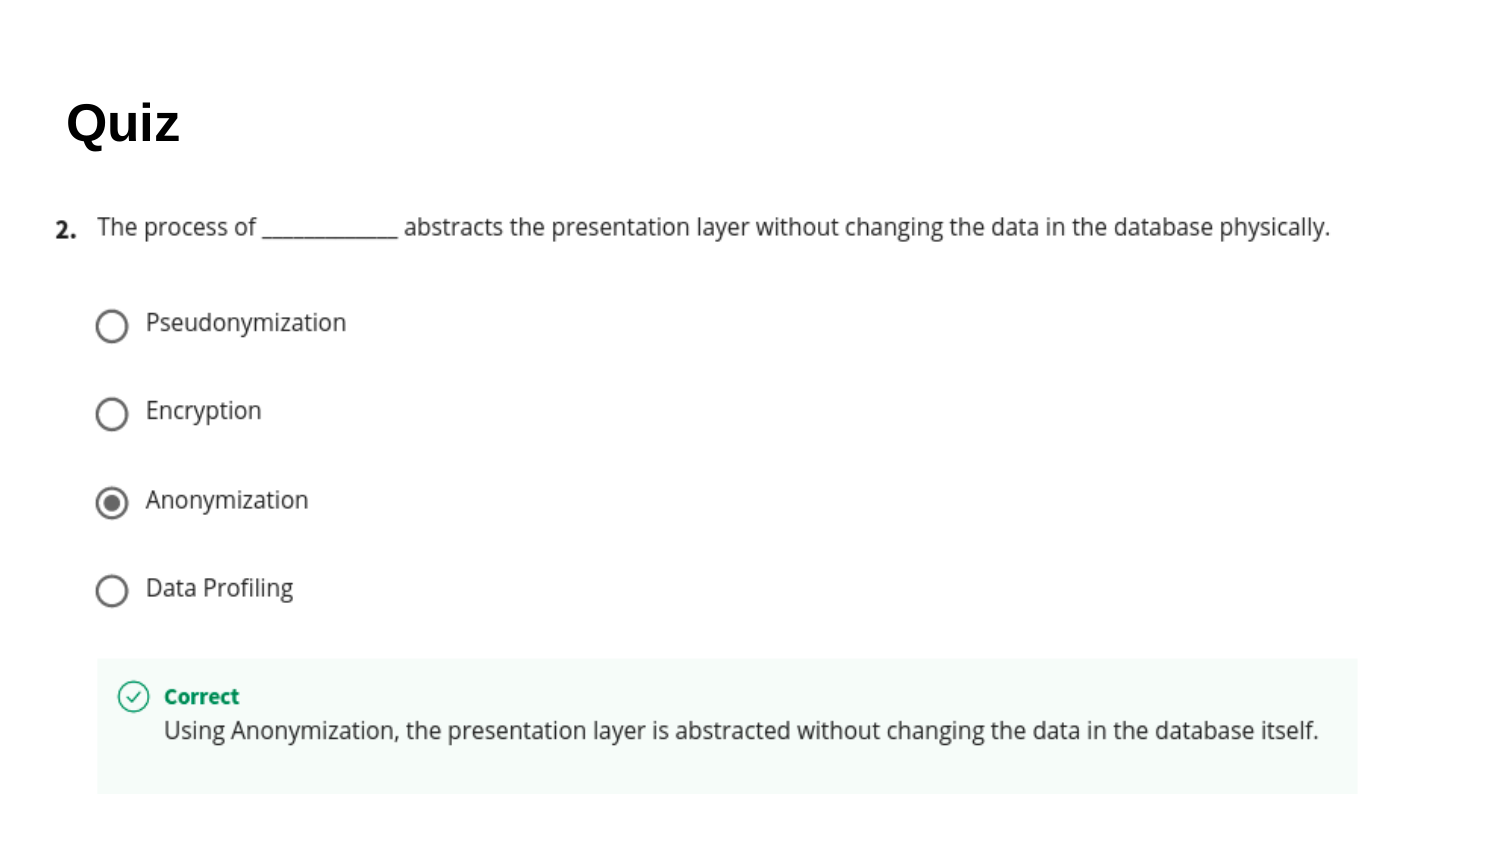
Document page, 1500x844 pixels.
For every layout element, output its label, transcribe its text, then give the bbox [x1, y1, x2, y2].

title Quiz [51, 72, 1449, 167]
picture [43, 166, 1383, 794]
